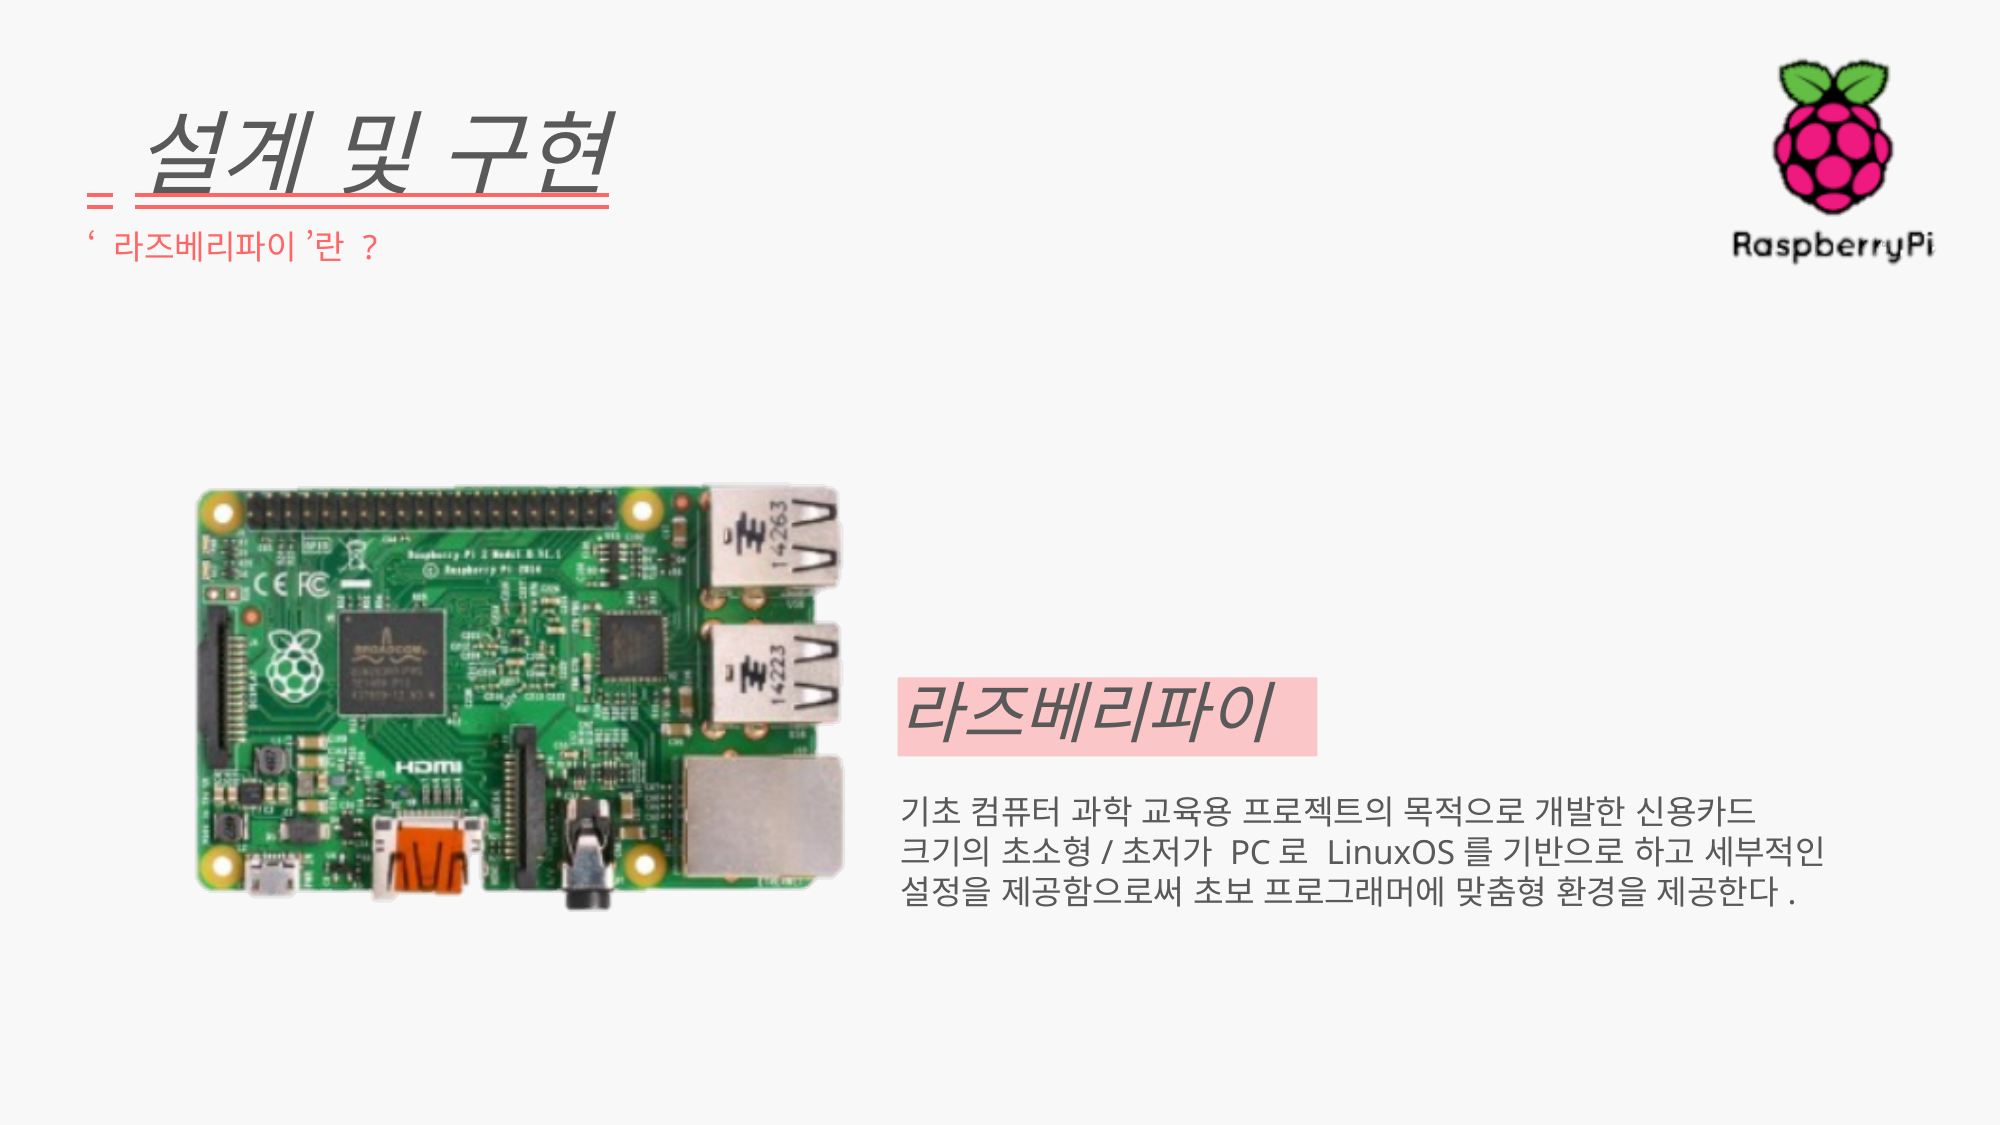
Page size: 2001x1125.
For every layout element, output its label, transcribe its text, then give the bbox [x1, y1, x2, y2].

text_box 설계 및 구현 ‘ 라즈베리파이 ’란 ? [72, 33, 1070, 274]
text_box 라즈베리파이 기초 컴퓨터 과학 교육용 프로젝트의 목적으로 개발한 신용카드 크기의 초소형/초저가 PC로 LinuxOS를 기반으로 하고 세부적인 설정을 제공함으로써 초보 프로그래머에 맞춤형 환경을 제공한다. [887, 663, 1860, 919]
picture [1709, 33, 1964, 294]
picture [149, 468, 887, 922]
